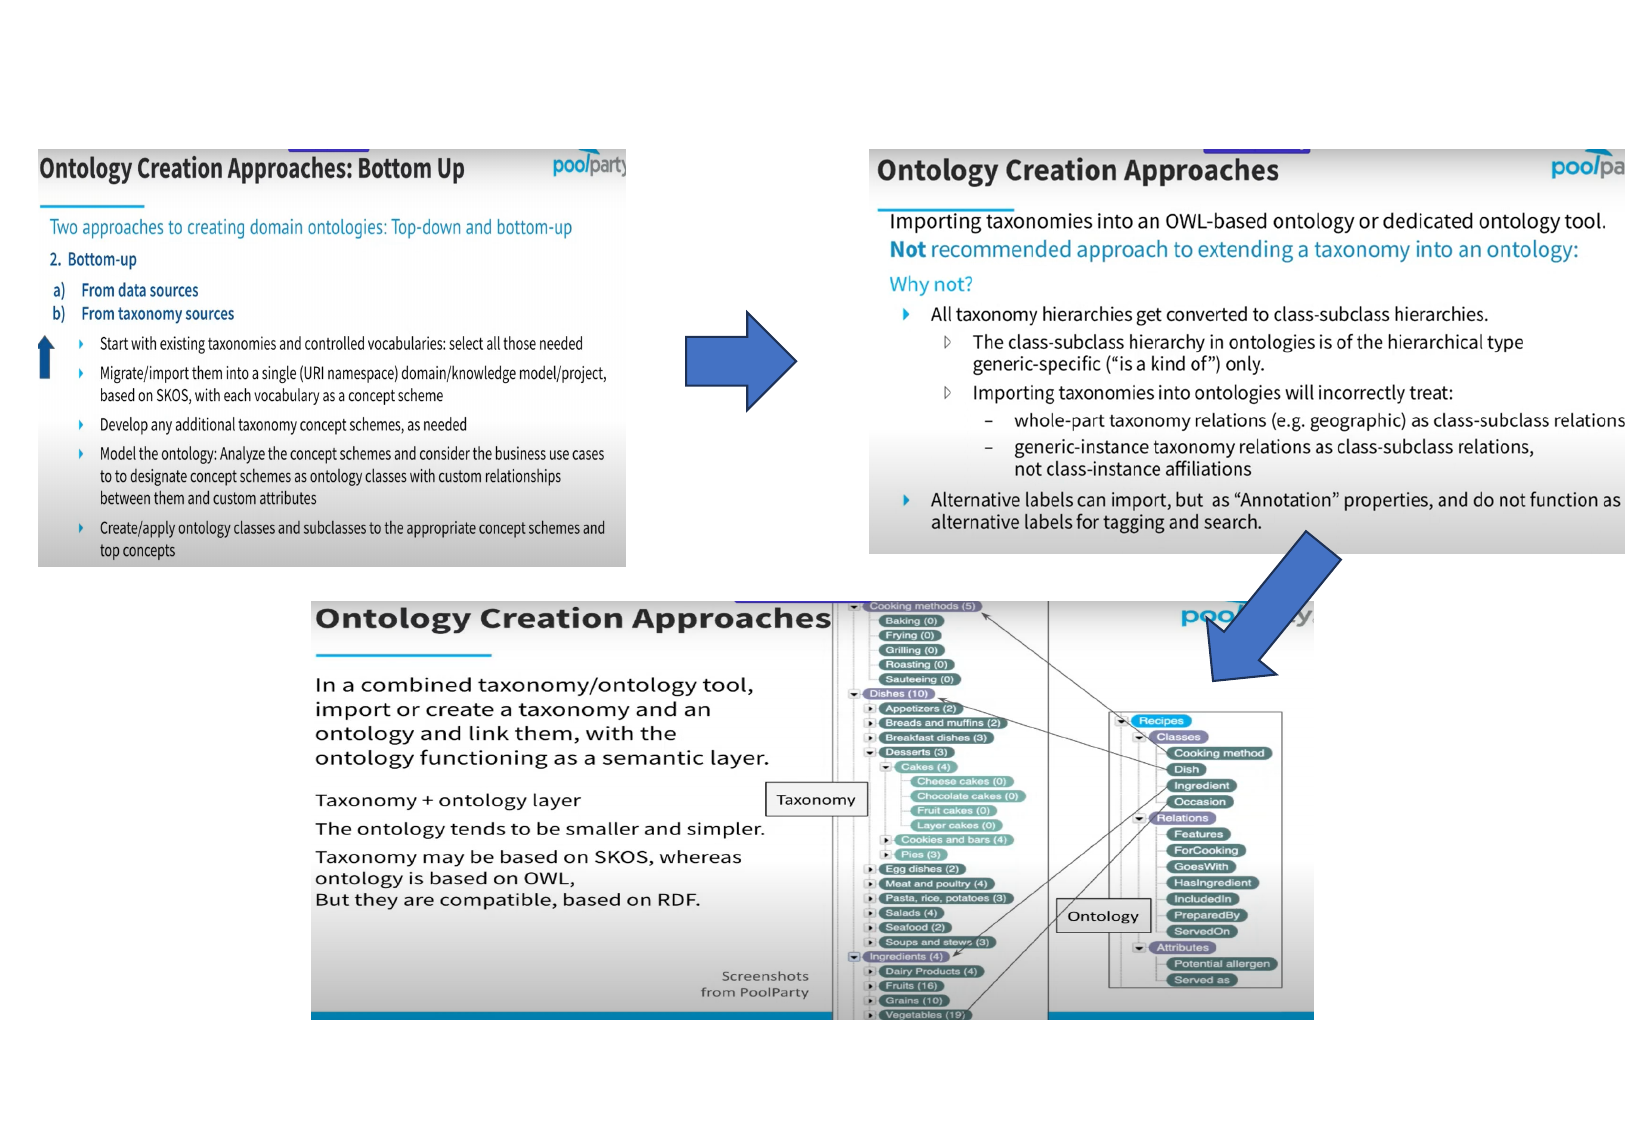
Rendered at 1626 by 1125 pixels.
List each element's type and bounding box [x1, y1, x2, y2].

list [311, 601, 1314, 1020]
text_box [1247, 554, 1343, 601]
picture [869, 149, 1625, 554]
picture [38, 149, 626, 568]
text_box [685, 309, 798, 413]
